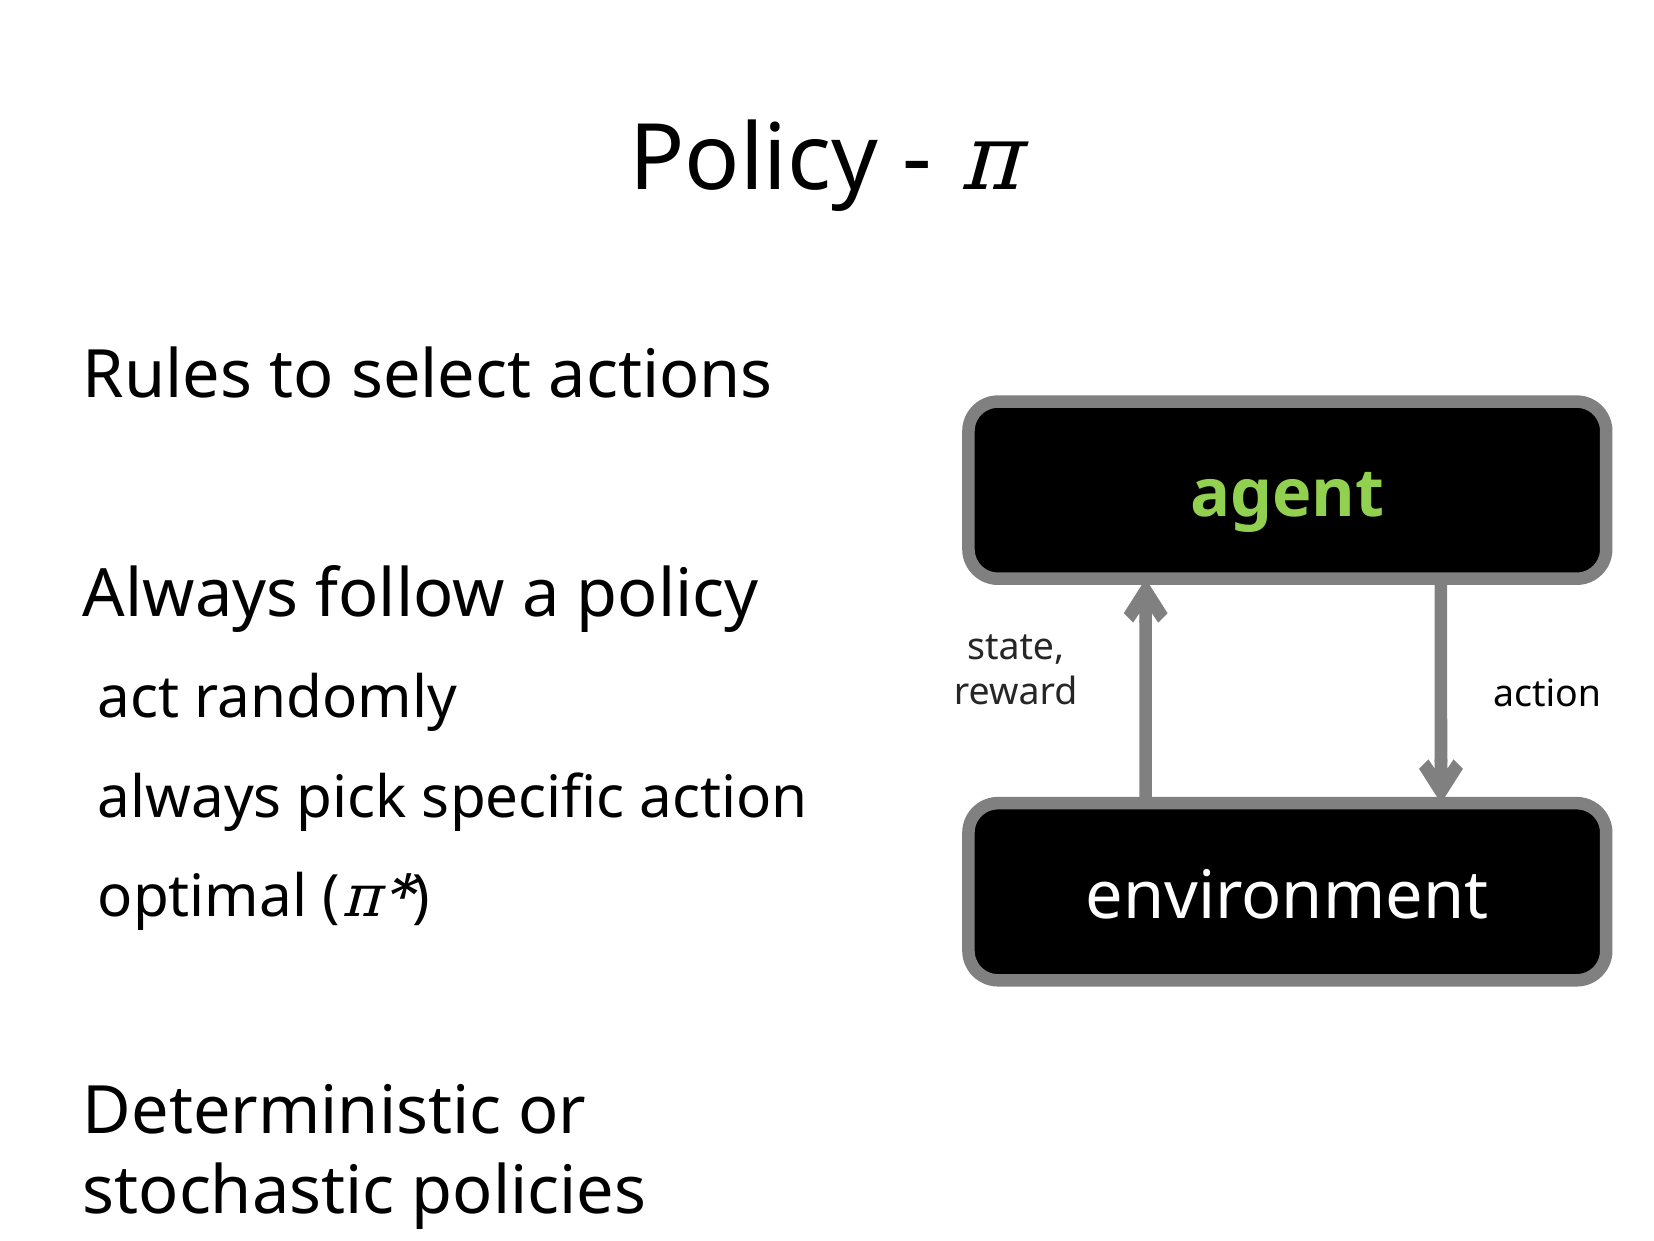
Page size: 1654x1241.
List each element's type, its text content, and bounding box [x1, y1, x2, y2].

title Policy - π [82, 49, 1571, 257]
text_box action [1478, 661, 1617, 721]
text_box environment [968, 803, 1607, 981]
text_box [1433, 578, 1449, 804]
text_box agent [968, 401, 1607, 579]
text_box state, reward [939, 615, 1093, 720]
list Rules to select actions Always follow a policy act randomly always pick specific action optimal (π*) Deterministic or stochastic policies [82, 330, 910, 1182]
